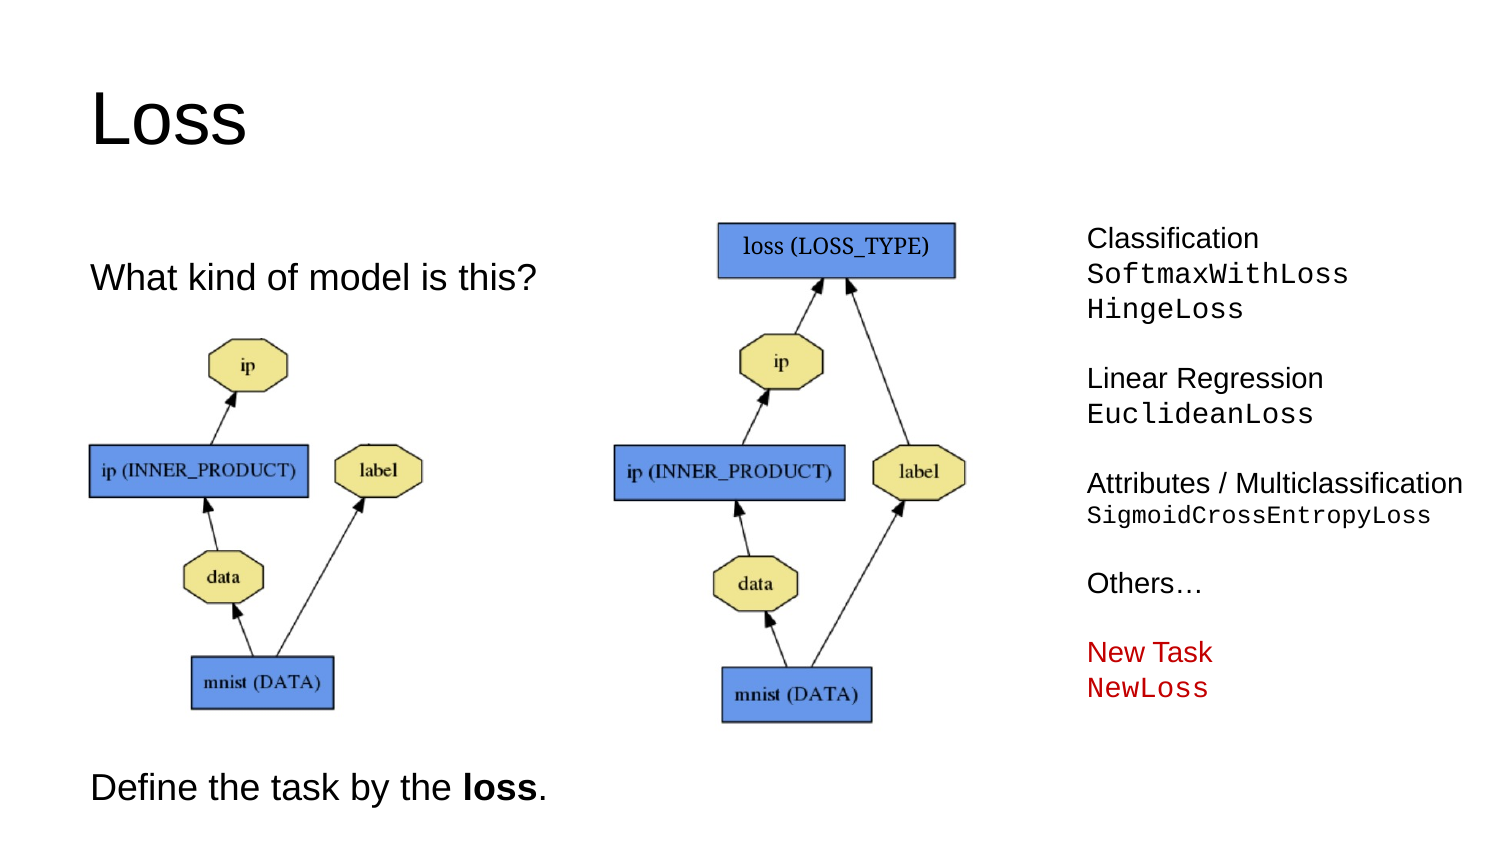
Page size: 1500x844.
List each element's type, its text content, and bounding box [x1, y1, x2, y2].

text_box What kind of model is this? [74, 237, 581, 313]
title Loss [75, 33, 1425, 175]
text_box Classification SoftmaxWithLoss HingeLoss Linear Regression EuclideanLoss Attributes / Multiclassification SigmoidCrossEntropyLoss Others… New Task NewLoss [1071, 204, 1500, 280]
picture [74, 330, 441, 723]
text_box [599, 204, 985, 737]
text_box Define the task by the loss. [74, 748, 802, 824]
